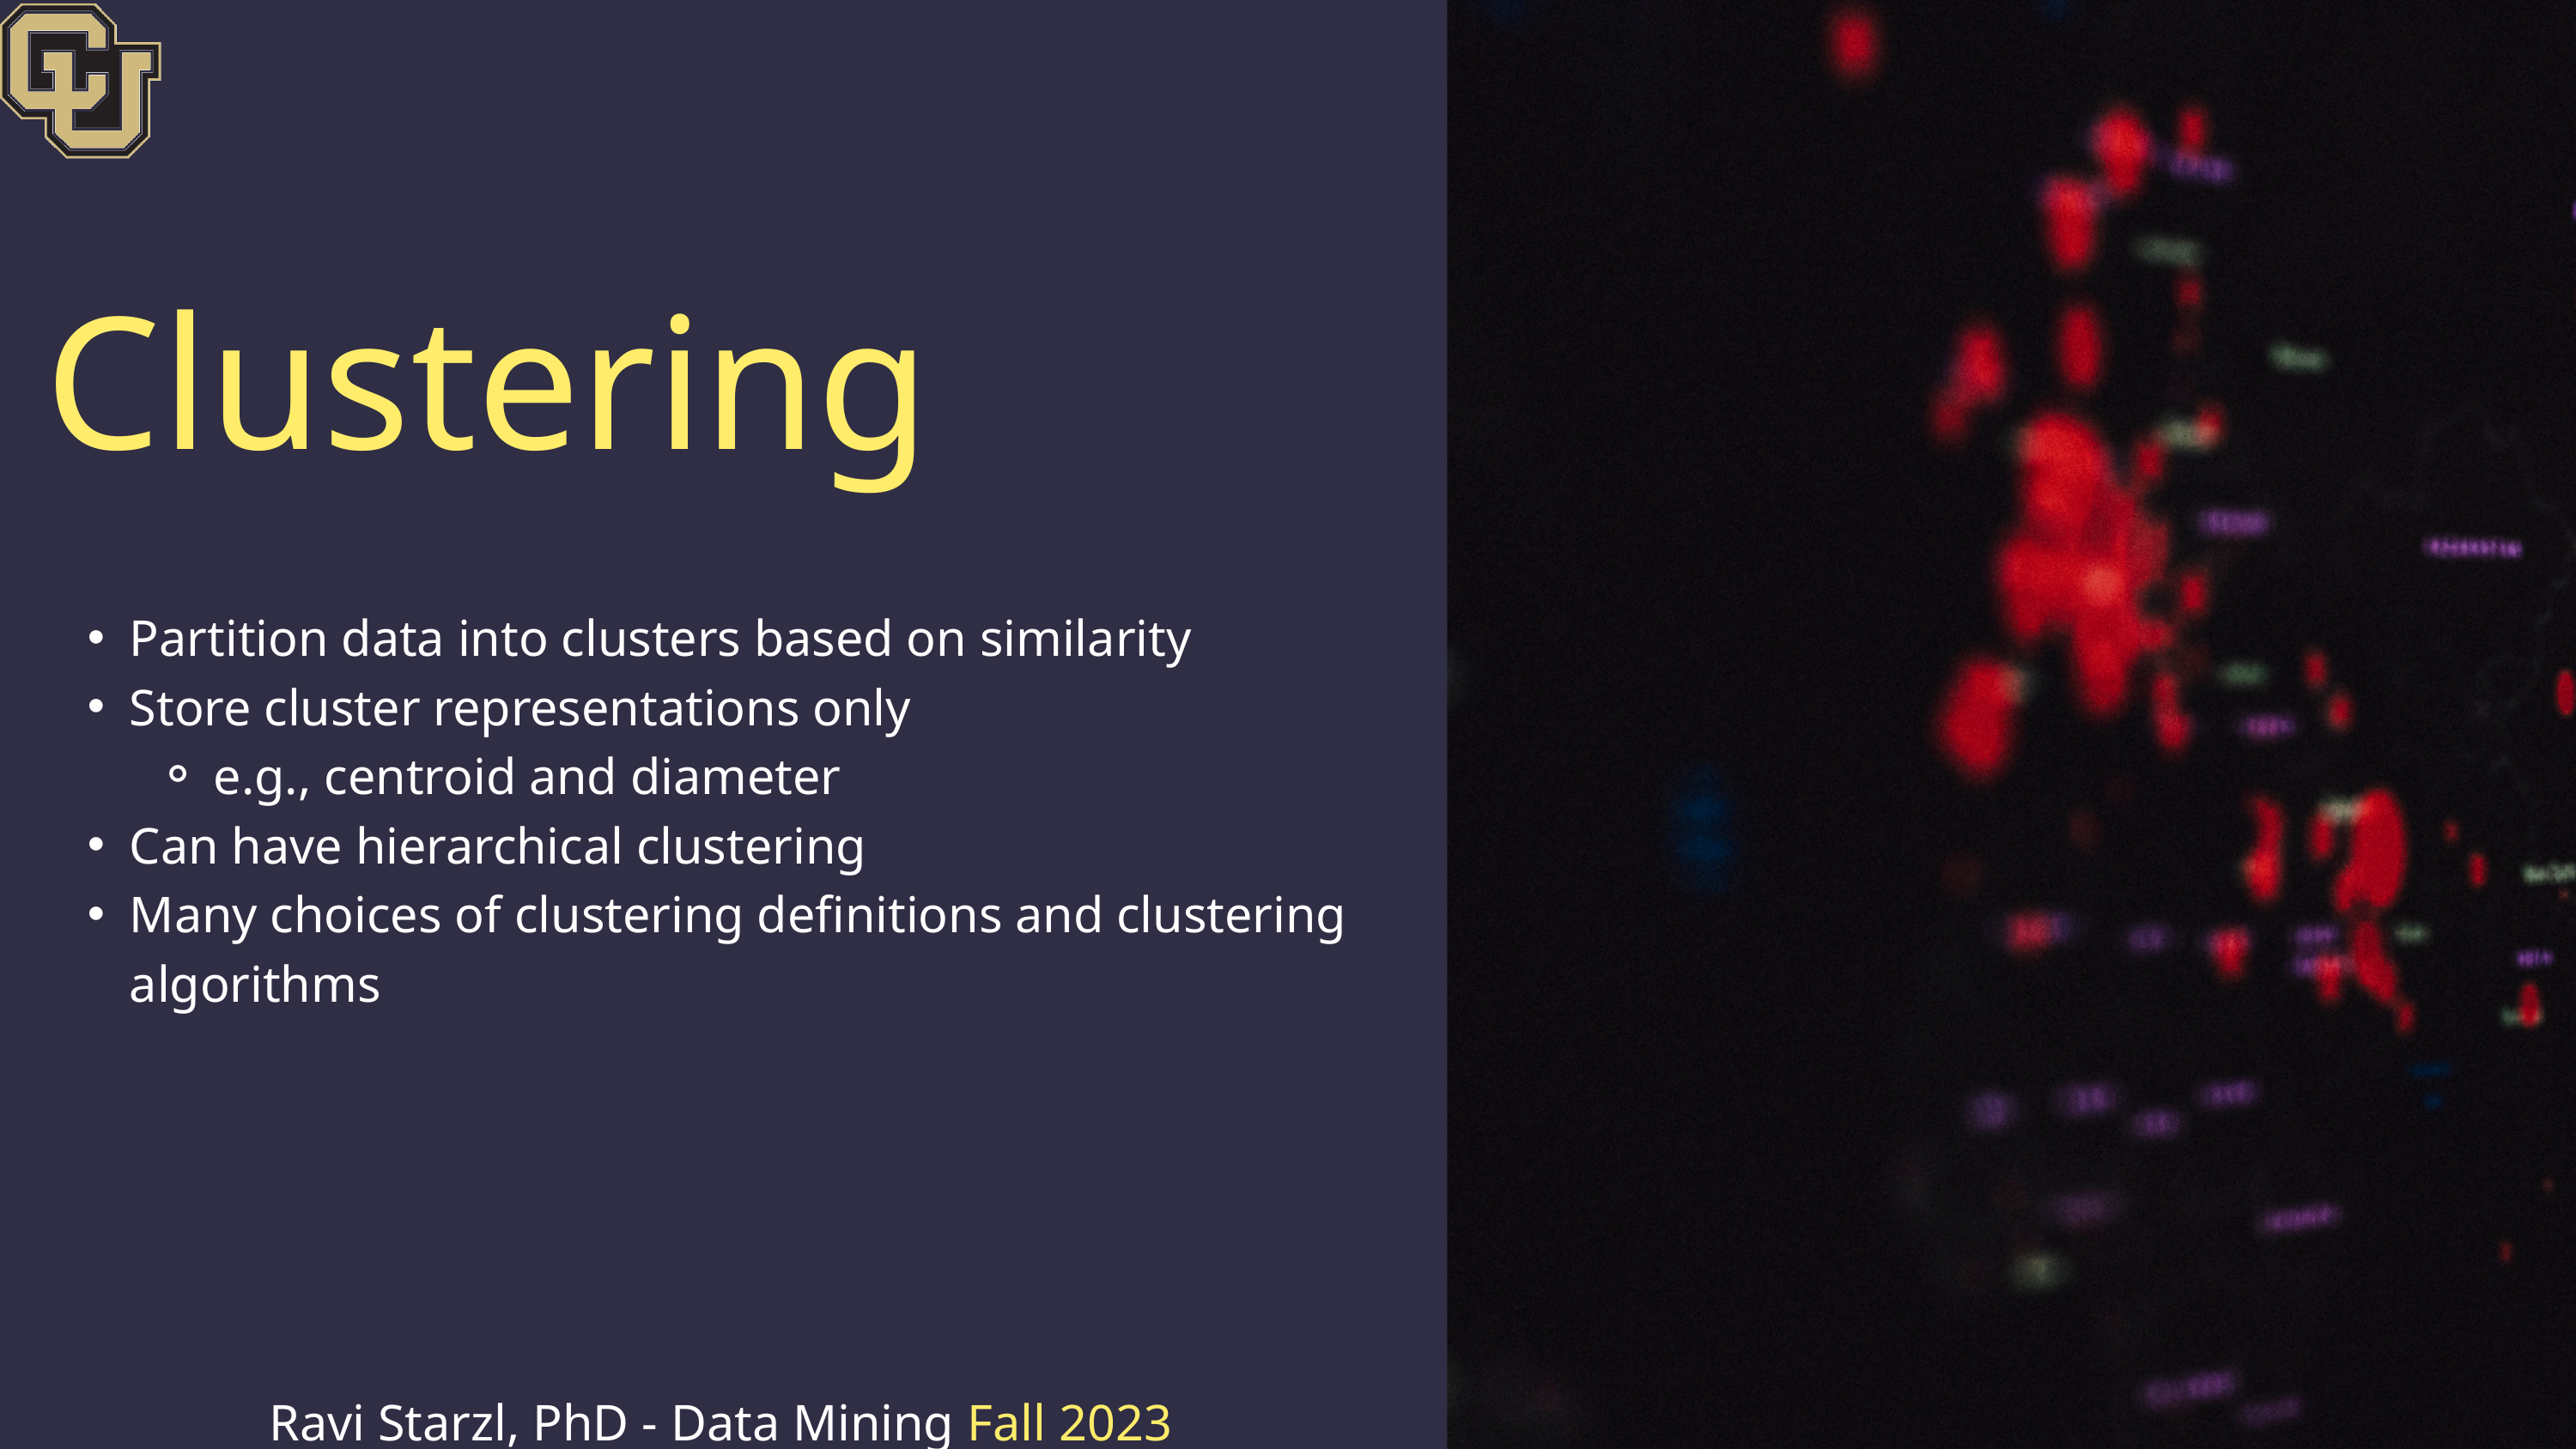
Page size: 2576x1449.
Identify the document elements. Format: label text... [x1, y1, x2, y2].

text_box Partition data into clusters based on similarity Store cluster representations only e.g., centroid and diameter Can have hierarchical clustering Many choices of clustering definitions and clustering algorithms [45, 597, 1372, 1012]
text_box Clustering [45, 321, 1432, 487]
text_box [1447, 0, 2576, 1449]
text_box [0, 0, 171, 164]
text_box Ravi Starzl, PhD - Data Mining Fall 2023 [248, 1381, 1193, 1449]
